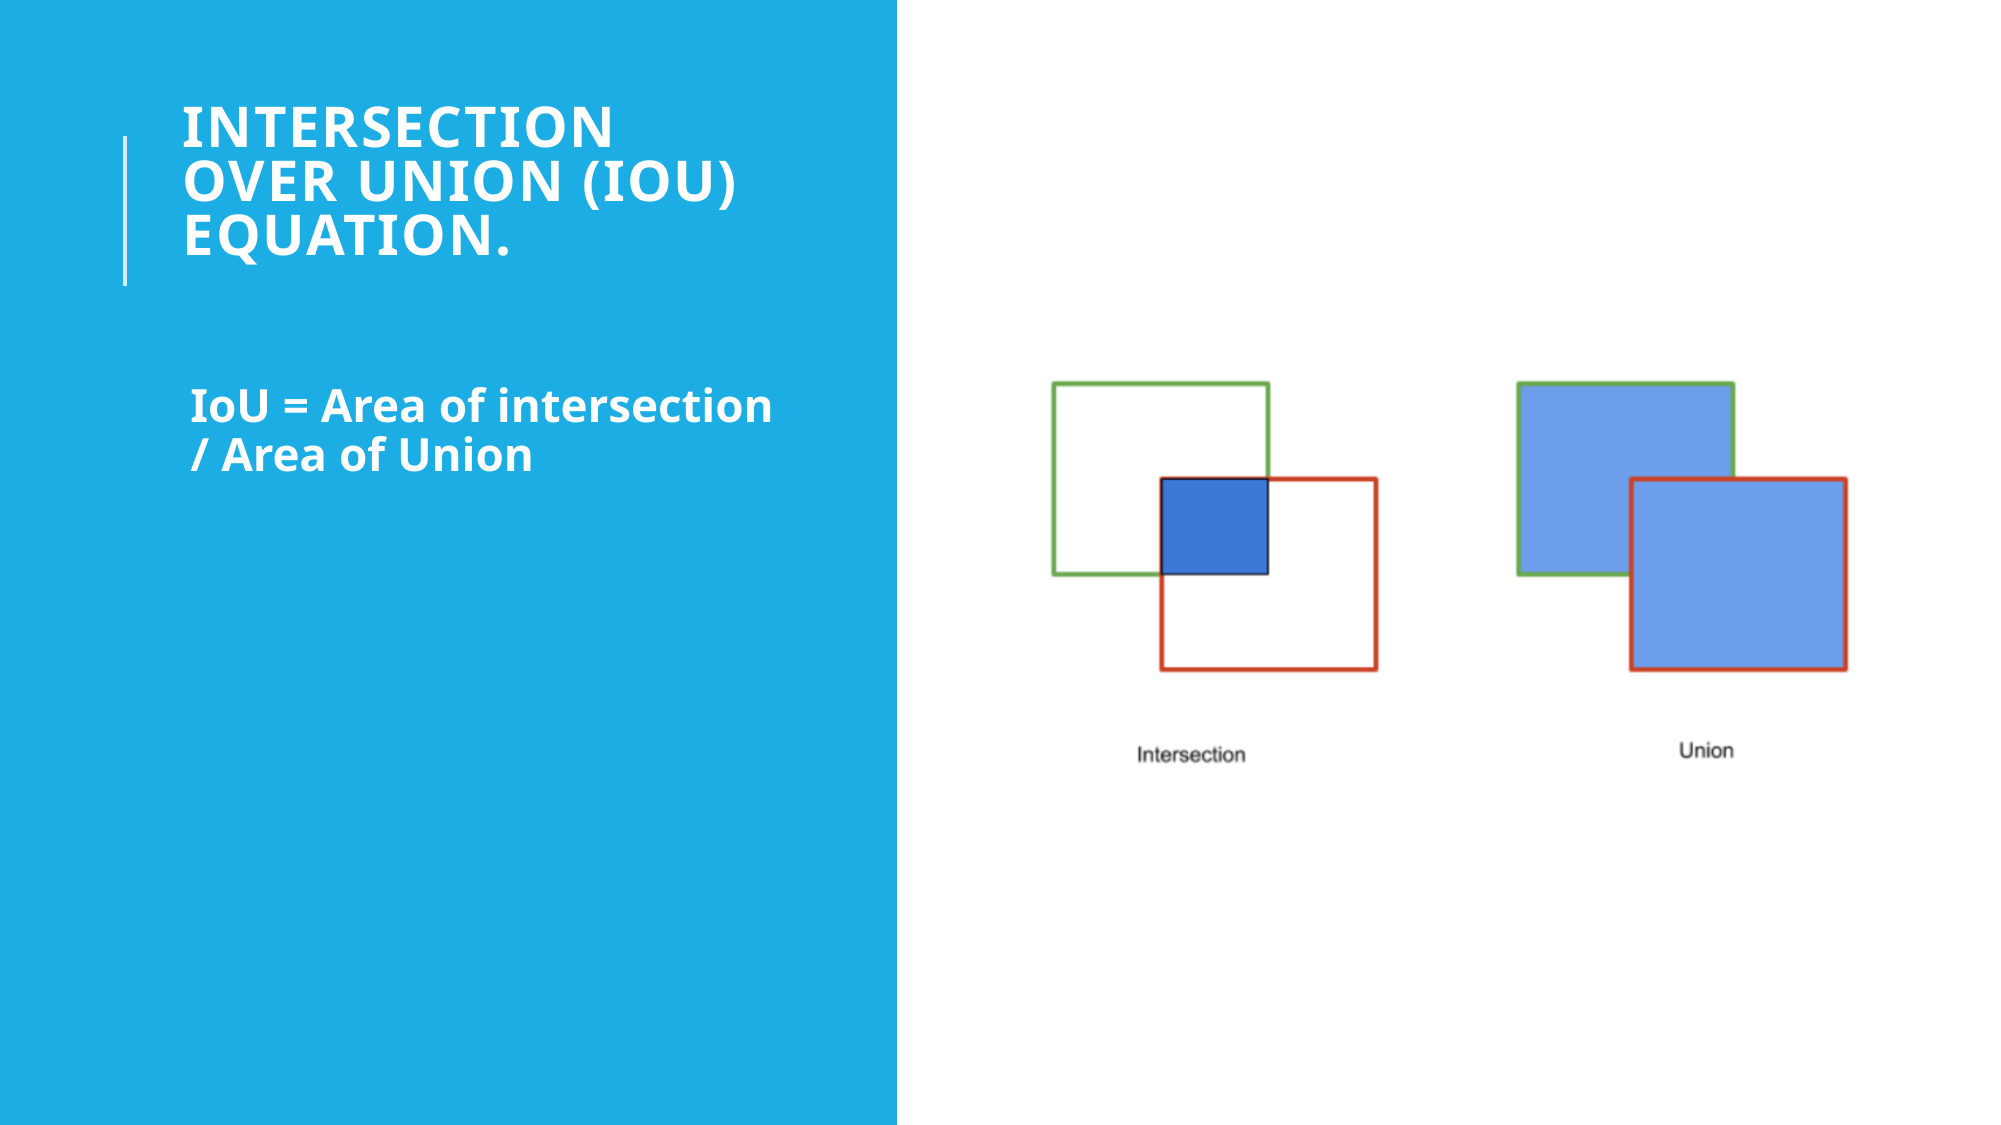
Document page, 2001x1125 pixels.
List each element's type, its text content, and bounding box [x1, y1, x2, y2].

picture [999, 334, 1896, 791]
text_box [0, 0, 898, 1125]
list IoU = Area of intersection / Area of Union [168, 375, 790, 1020]
title Intersection over Union (IoU) Equation. [168, 96, 788, 342]
